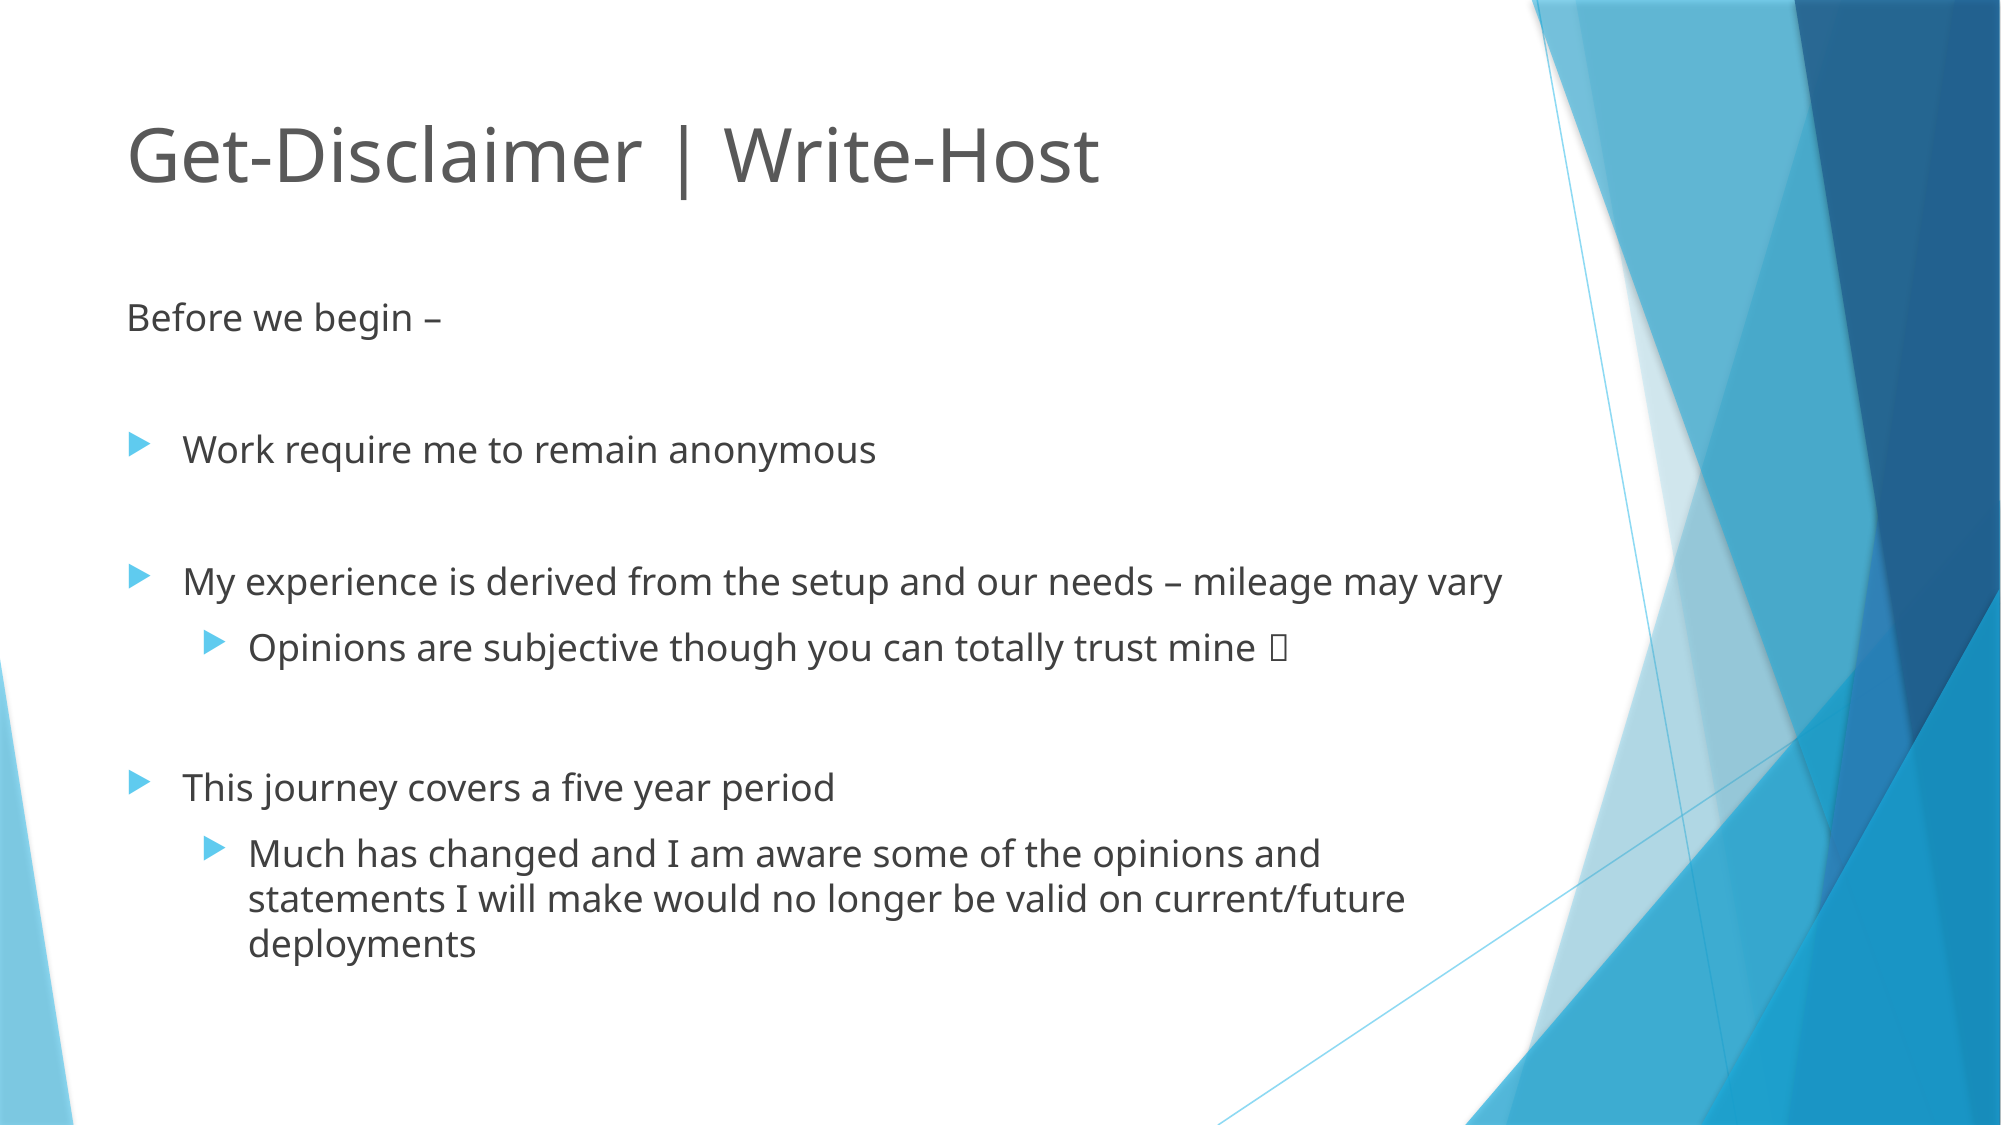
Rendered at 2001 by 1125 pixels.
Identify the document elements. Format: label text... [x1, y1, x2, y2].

title Get-Disclaimer | Write-Host [111, 99, 1522, 206]
list Before we begin – Work require me to remain anonymous My experience is derived from the setup and our needs – mileage may vary Opinions are subjective though you can totally trust mine  This journey covers a five year period Much has changed and I am aware some of the opinions and statements I will make would no longer be valid on current/future deployments [111, 286, 1522, 1023]
